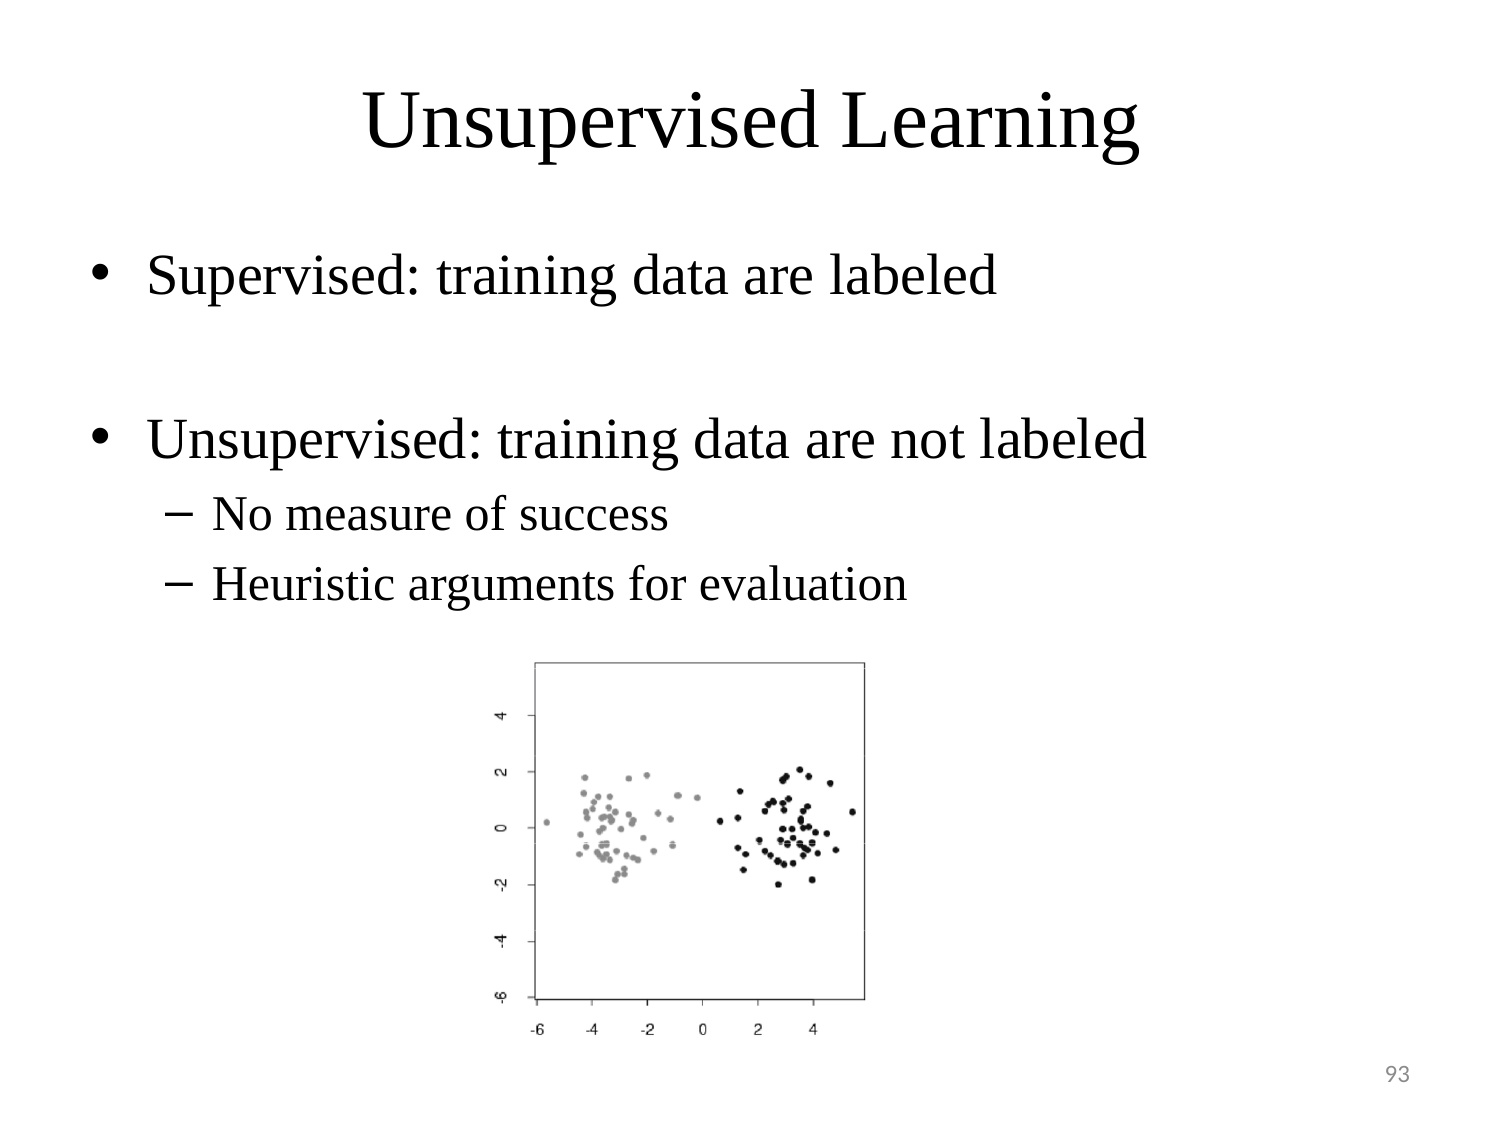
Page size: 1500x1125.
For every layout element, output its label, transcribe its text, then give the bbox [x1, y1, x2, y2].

list Supervised: training data are labeled Unsupervised: training data are not labeled No measure of success Heuristic arguments for evaluation [75, 229, 1425, 1005]
picture [482, 648, 883, 1043]
slide_number 93 [1074, 1042, 1425, 1103]
title Unsupervised Learning [43, 20, 1461, 208]
